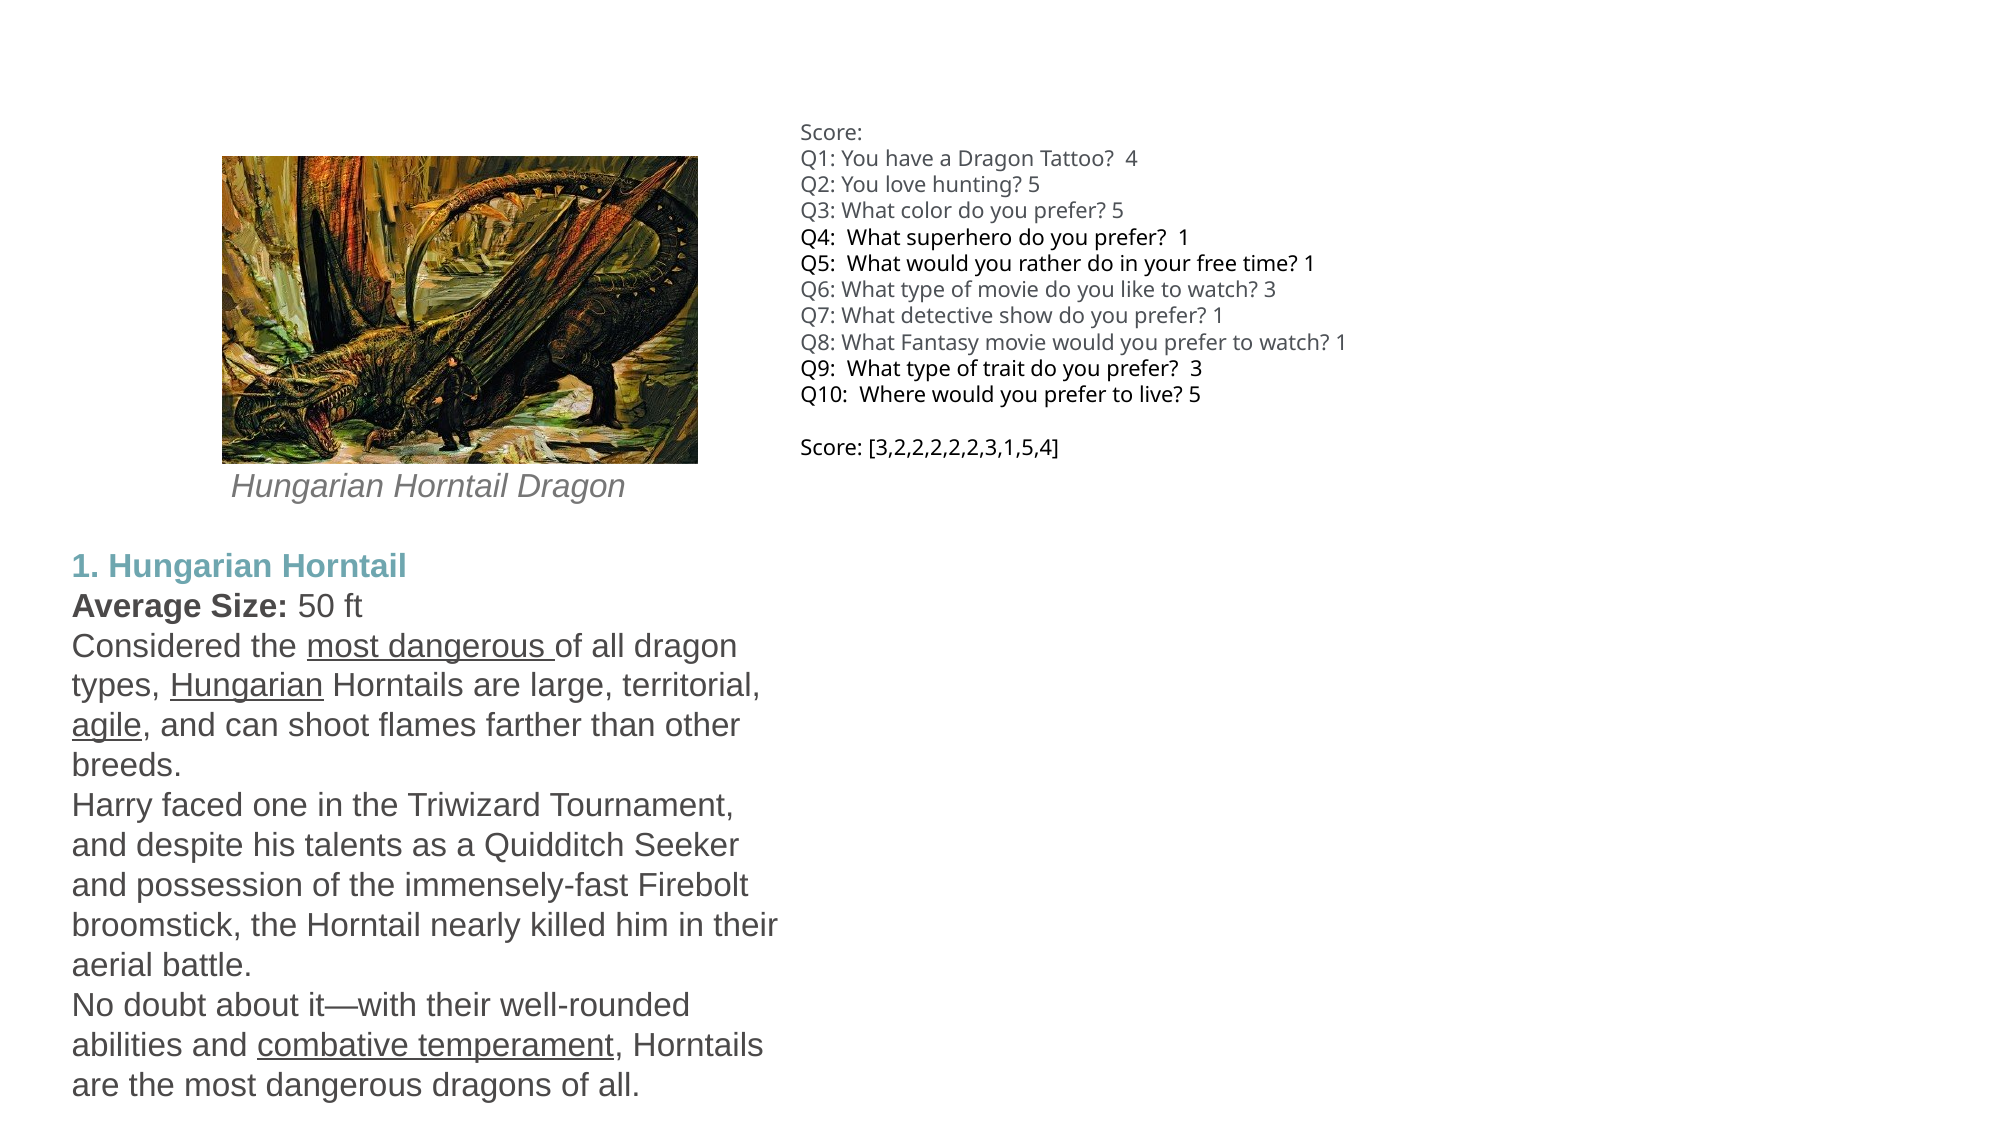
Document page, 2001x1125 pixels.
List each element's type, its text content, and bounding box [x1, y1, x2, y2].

text_box Hungarian Horntail Dragon 1. Hungarian Horntail Average Size: 50 ft Considered the most dangerous of all dragon types, Hungarian Horntails are large, territorial, agile, and can shoot flames farther than other breeds. Harry faced one in the Triwizard Tournament, and despite his talents as a Quidditch Seeker and possession of the immensely-fast Firebolt broomstick, the Horntail nearly killed him in their aerial battle. No doubt about it—with their well-rounded abilities and combative temperament, Horntails are the most dangerous dragons of all. [71, 463, 786, 1121]
picture [222, 156, 698, 495]
text_box Score: Q1: You have a Dragon Tattoo? 4 Q2: You love hunting? 5 Q3: What color do you prefer? 5 Q4: What superhero do you prefer? 1 Q5: What would you rather do in your free time? 1 Q6: What type of movie do you like to watch? 3 Q7: What detective show do you prefer? 1 Q8: What Fantasy movie would you prefer to watch? 1 Q9: What type of trait do you prefer? 3 Q10: Where would you prefer to live? 5 Score: [3,2,2,2,2,2,3,1,5,4] [785, 111, 1396, 467]
